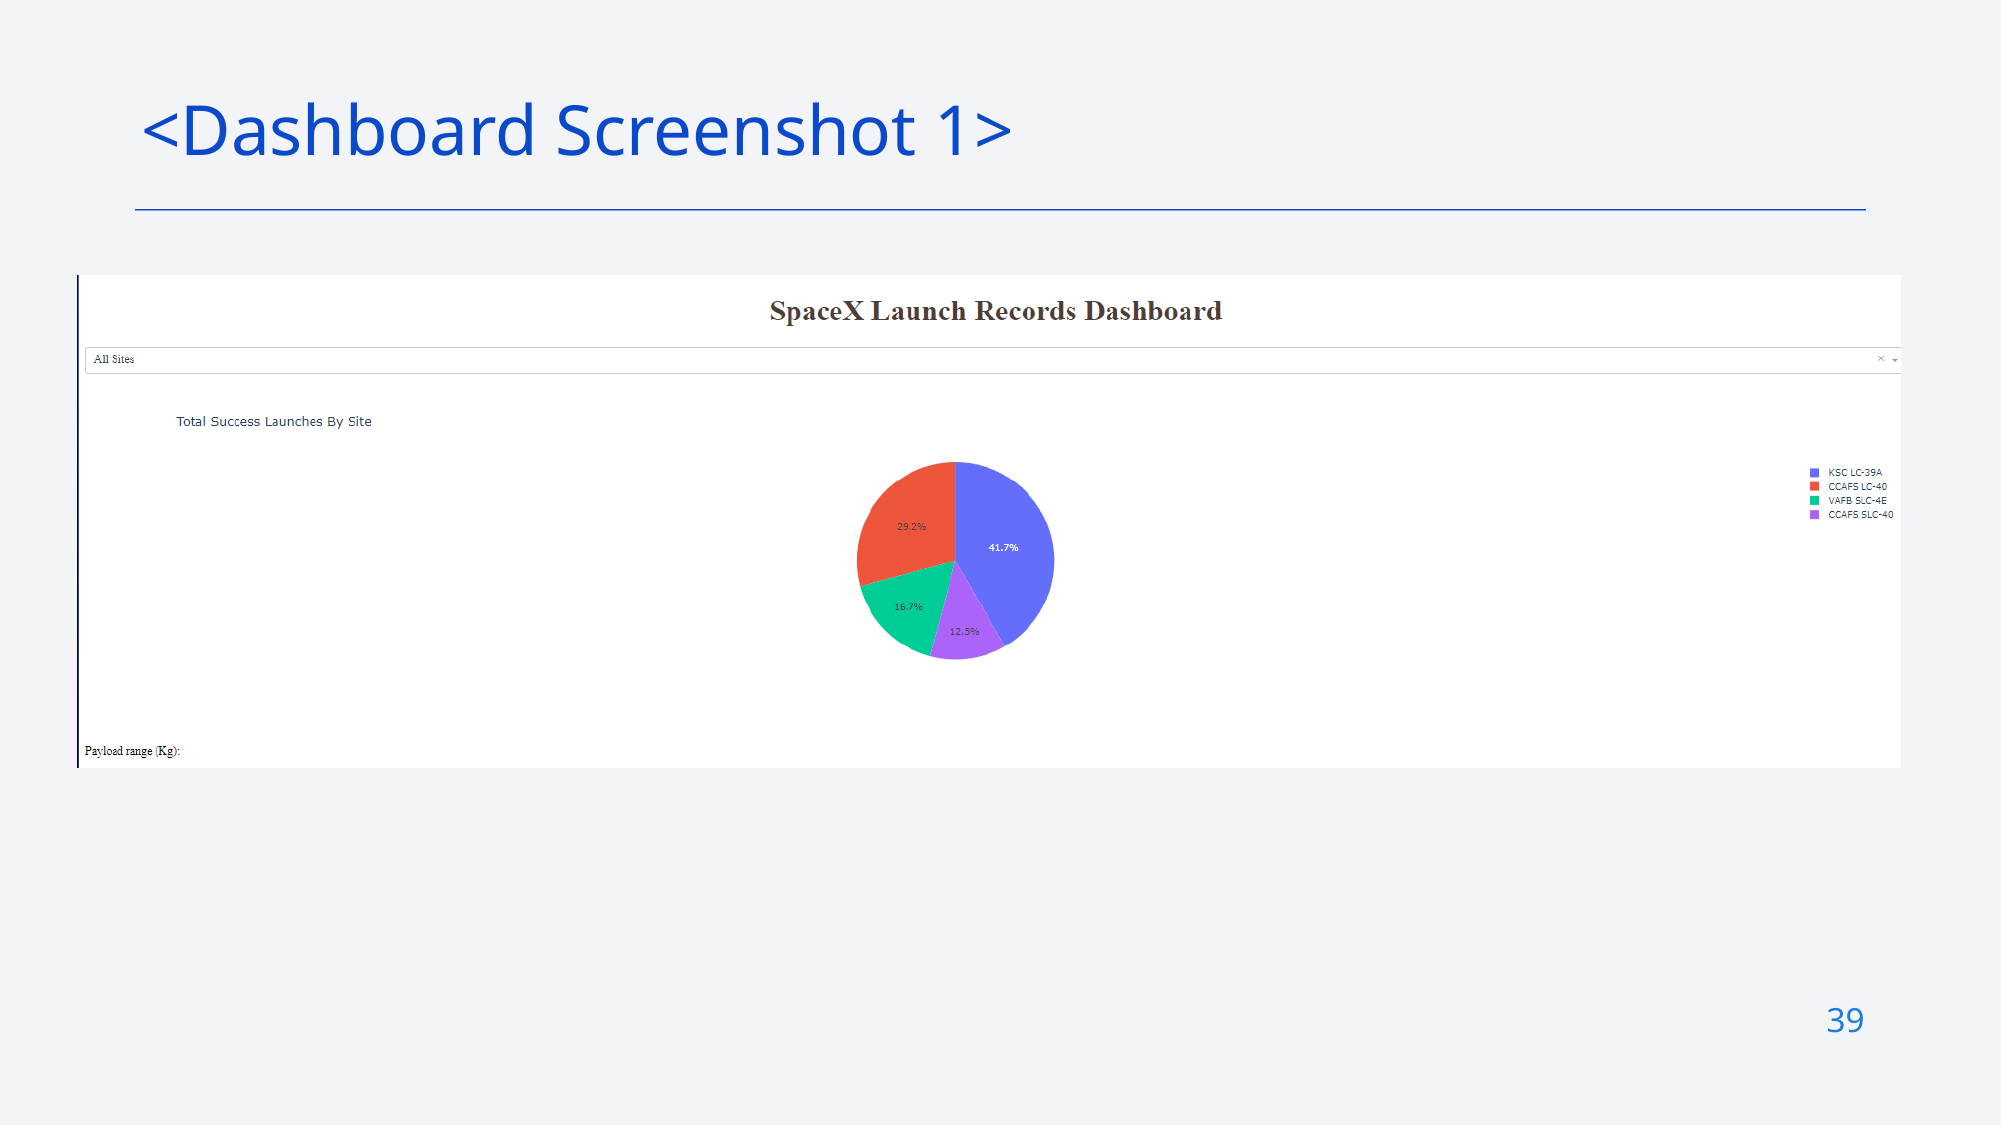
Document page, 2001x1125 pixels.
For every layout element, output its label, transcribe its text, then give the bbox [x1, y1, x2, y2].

text_box <Dashboard Screenshot 1> [126, 88, 1852, 179]
picture [0, 0, 2001, 1125]
slide_number 39 [1429, 988, 1880, 1055]
